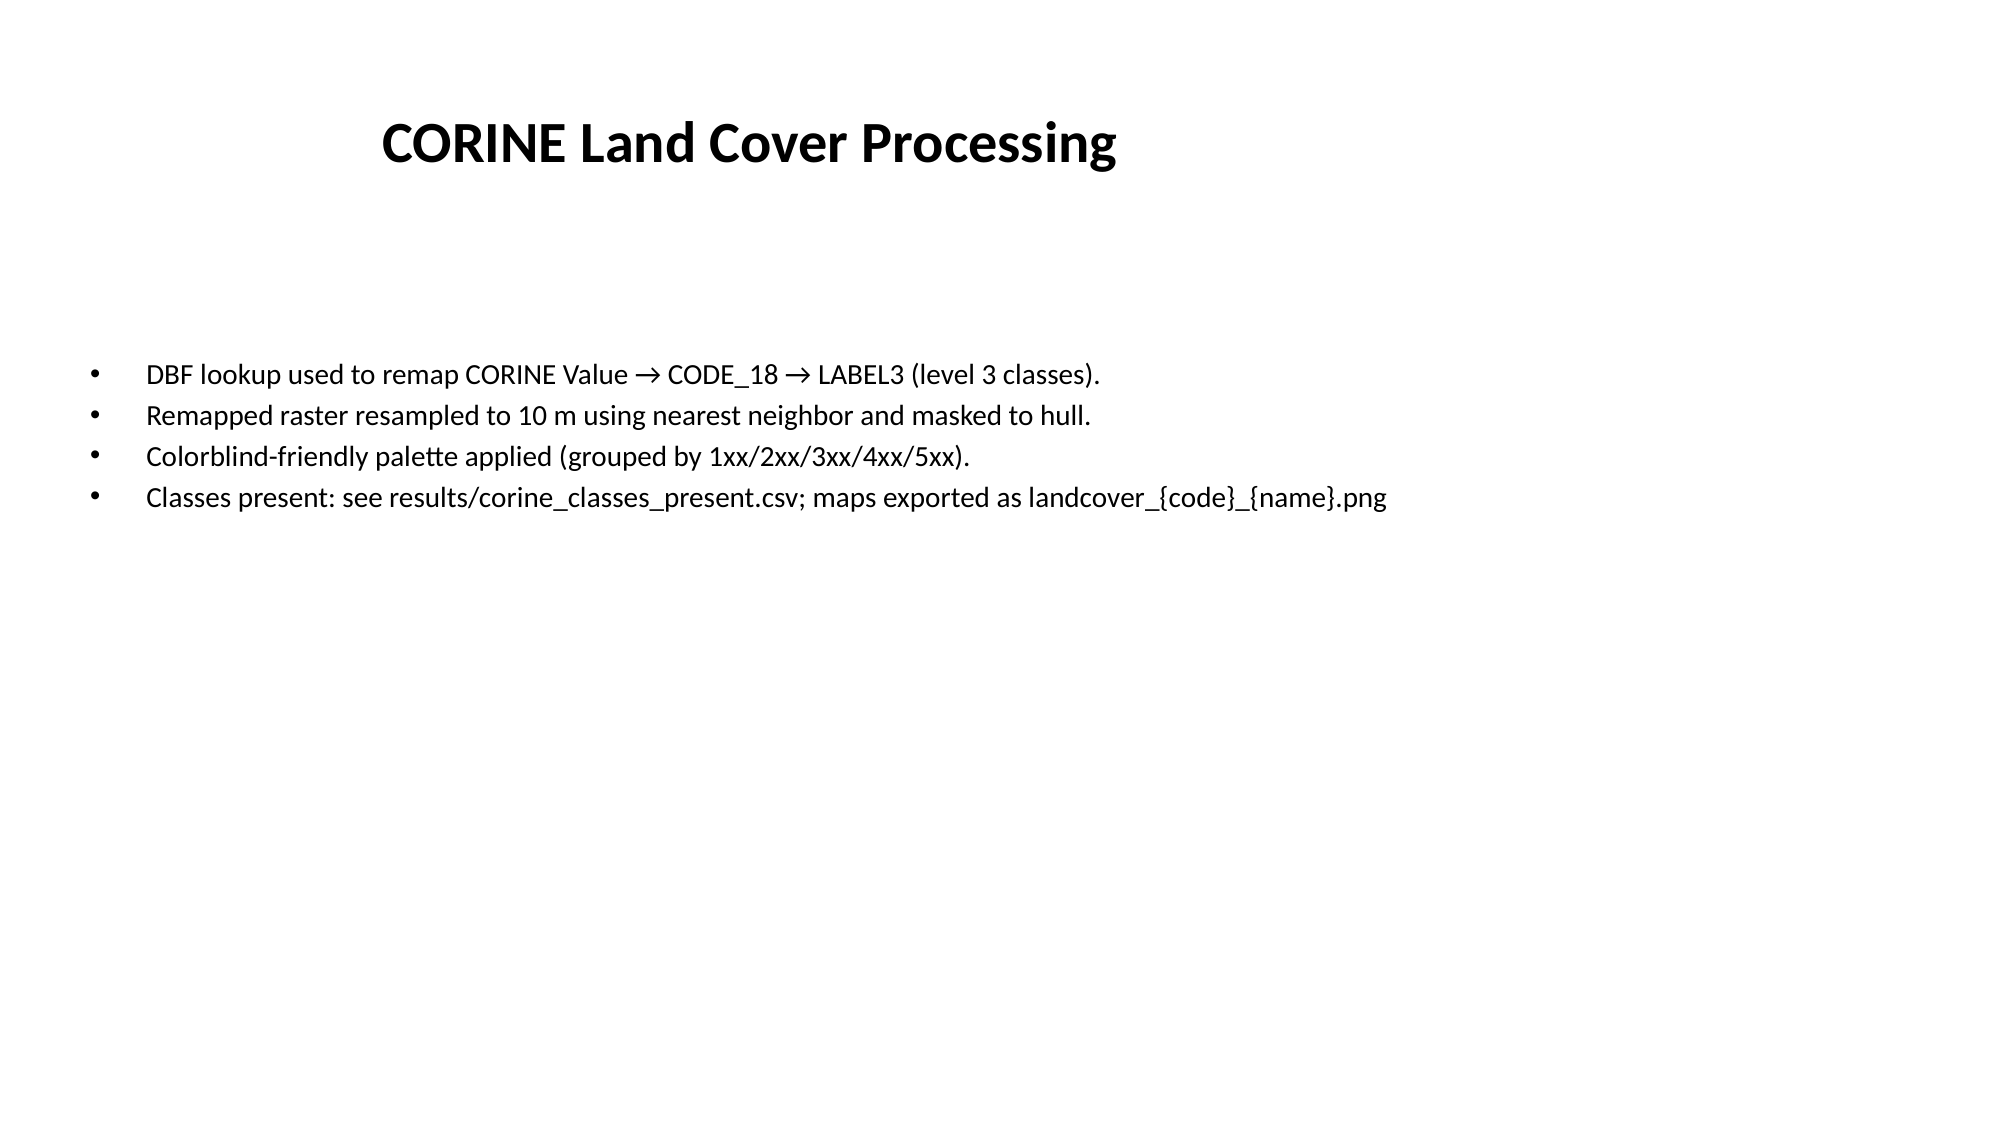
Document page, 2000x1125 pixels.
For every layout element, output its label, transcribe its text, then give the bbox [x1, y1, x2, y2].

title CORINE Land Cover Processing [75, 45, 1425, 233]
list DBF lookup used to remap CORINE Value → CODE_18 → LABEL3 (level 3 classes). Remapped raster resampled to 10 m using nearest neighbor and masked to hull. Colorblind-friendly palette applied (grouped by 1xx/2xx/3xx/4xx/5xx). Classes present: see results/corine_classes_present.csv; maps exported as landcover_{code}_{name}.png [75, 262, 1425, 1005]
